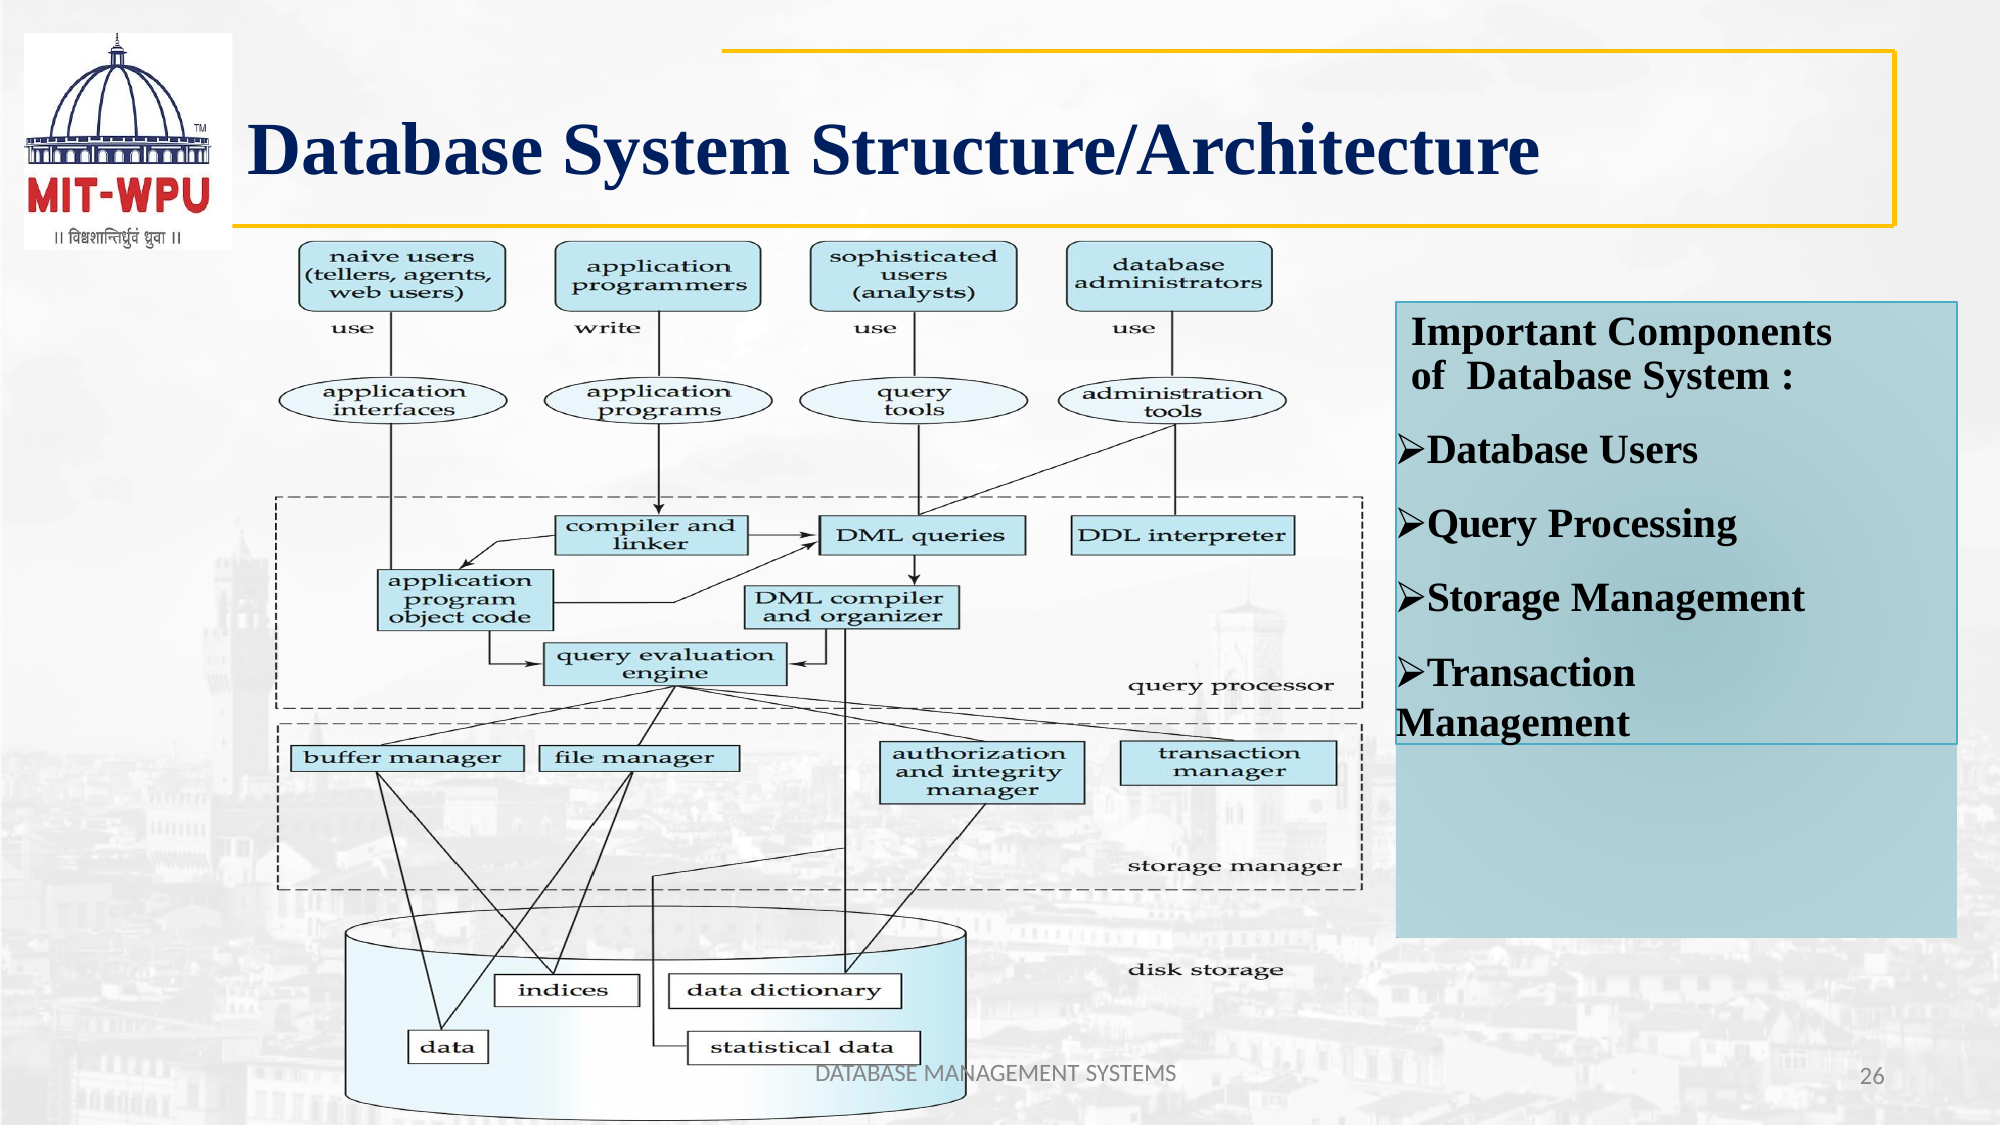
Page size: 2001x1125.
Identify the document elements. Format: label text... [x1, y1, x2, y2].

text_box [275, 239, 1367, 1121]
text_box [24, 33, 233, 250]
footer DATABASE MANAGEMENT SYSTEMS [813, 1060, 1187, 1125]
picture [0, 0, 2000, 1125]
slide_number 26 [1853, 1060, 1892, 1125]
text_box Important Components of Database System : ⮚Database Users ⮚Query Processing ⮚Storage Management ⮚Transaction Management [1395, 302, 1957, 745]
text_box [1395, 745, 1957, 938]
title Database System Structure/Architecture [245, 97, 1550, 288]
